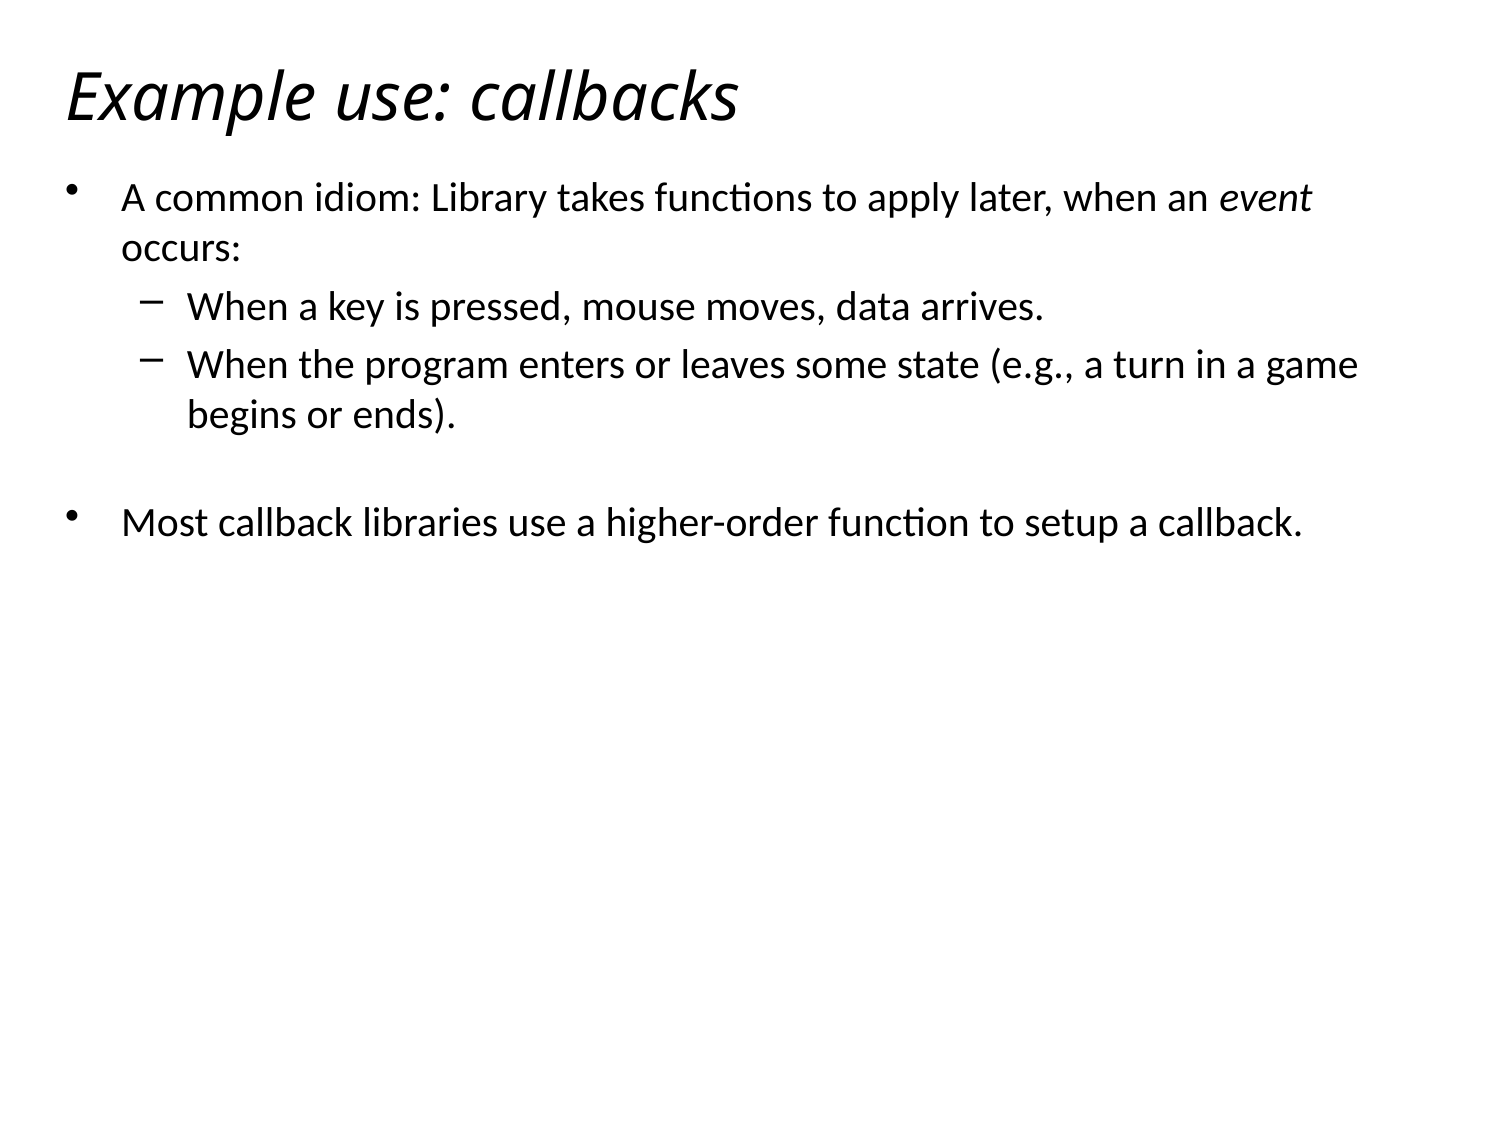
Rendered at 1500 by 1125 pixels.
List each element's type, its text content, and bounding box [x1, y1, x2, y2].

list A common idiom: Library takes functions to apply later, when an event occurs: When a key is pressed, mouse moves, data arrives. When the program enters or leaves some state (e.g., a turn in a game begins or ends). Most callback libraries use a higher-order function to setup a callback. [49, 162, 1451, 1001]
title Example use: callbacks [49, 49, 1451, 138]
